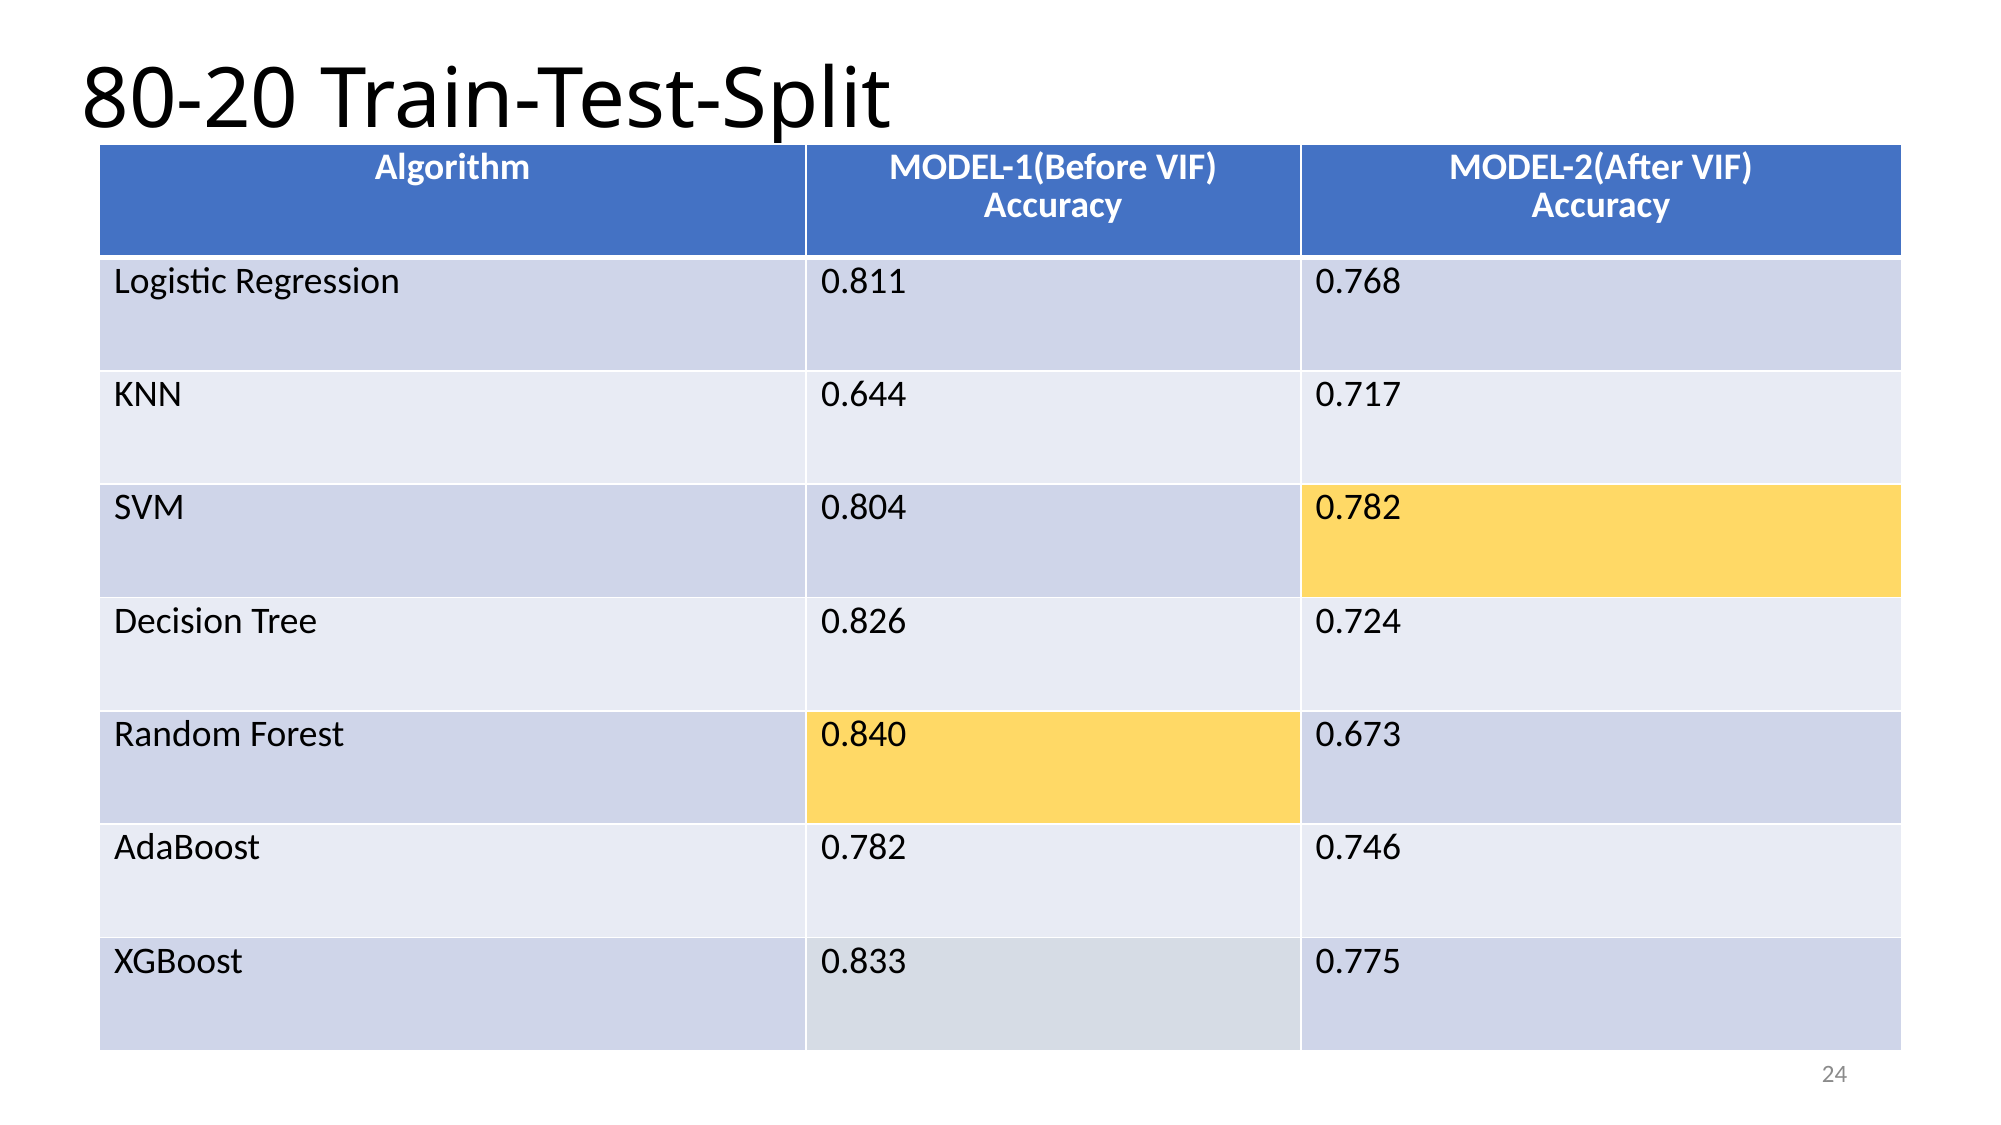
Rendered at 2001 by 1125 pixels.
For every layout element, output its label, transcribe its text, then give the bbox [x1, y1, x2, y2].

table_cell 0.782 [807, 825, 1300, 937]
table_cell Logistic Regression [100, 260, 805, 370]
table_cell KNN [100, 372, 805, 483]
table_cell 0.782 [1302, 485, 1901, 597]
table_header MODEL-2(After VIF) Accuracy [1302, 145, 1901, 255]
table_cell 0.833 [807, 938, 1300, 1050]
table_cell 0.804 [807, 485, 1300, 597]
table_cell 0.811 [807, 260, 1300, 370]
table_header MODEL-1(Before VIF) Accuracy [807, 145, 1300, 255]
table_cell 0.724 [1302, 598, 1901, 710]
table_cell 0.746 [1302, 825, 1901, 937]
table_cell Random Forest [100, 712, 805, 823]
text_box 80-20 Train-Test-Split [66, 37, 1219, 197]
table_cell 0.644 [807, 372, 1300, 483]
table_cell AdaBoost [100, 825, 805, 937]
table_cell 0.717 [1302, 372, 1901, 483]
table_cell 0.775 [1302, 938, 1901, 1050]
table_cell 0.768 [1302, 260, 1901, 370]
table_cell SVM [100, 485, 805, 597]
table_header Algorithm [100, 145, 805, 255]
table_cell 0.840 [807, 712, 1300, 823]
slide_number 24 [1412, 1042, 1863, 1103]
table_cell Decision Tree [100, 598, 805, 710]
table_cell 0.673 [1302, 712, 1901, 823]
table_cell XGBoost [100, 938, 805, 1050]
table_cell 0.826 [807, 598, 1300, 710]
